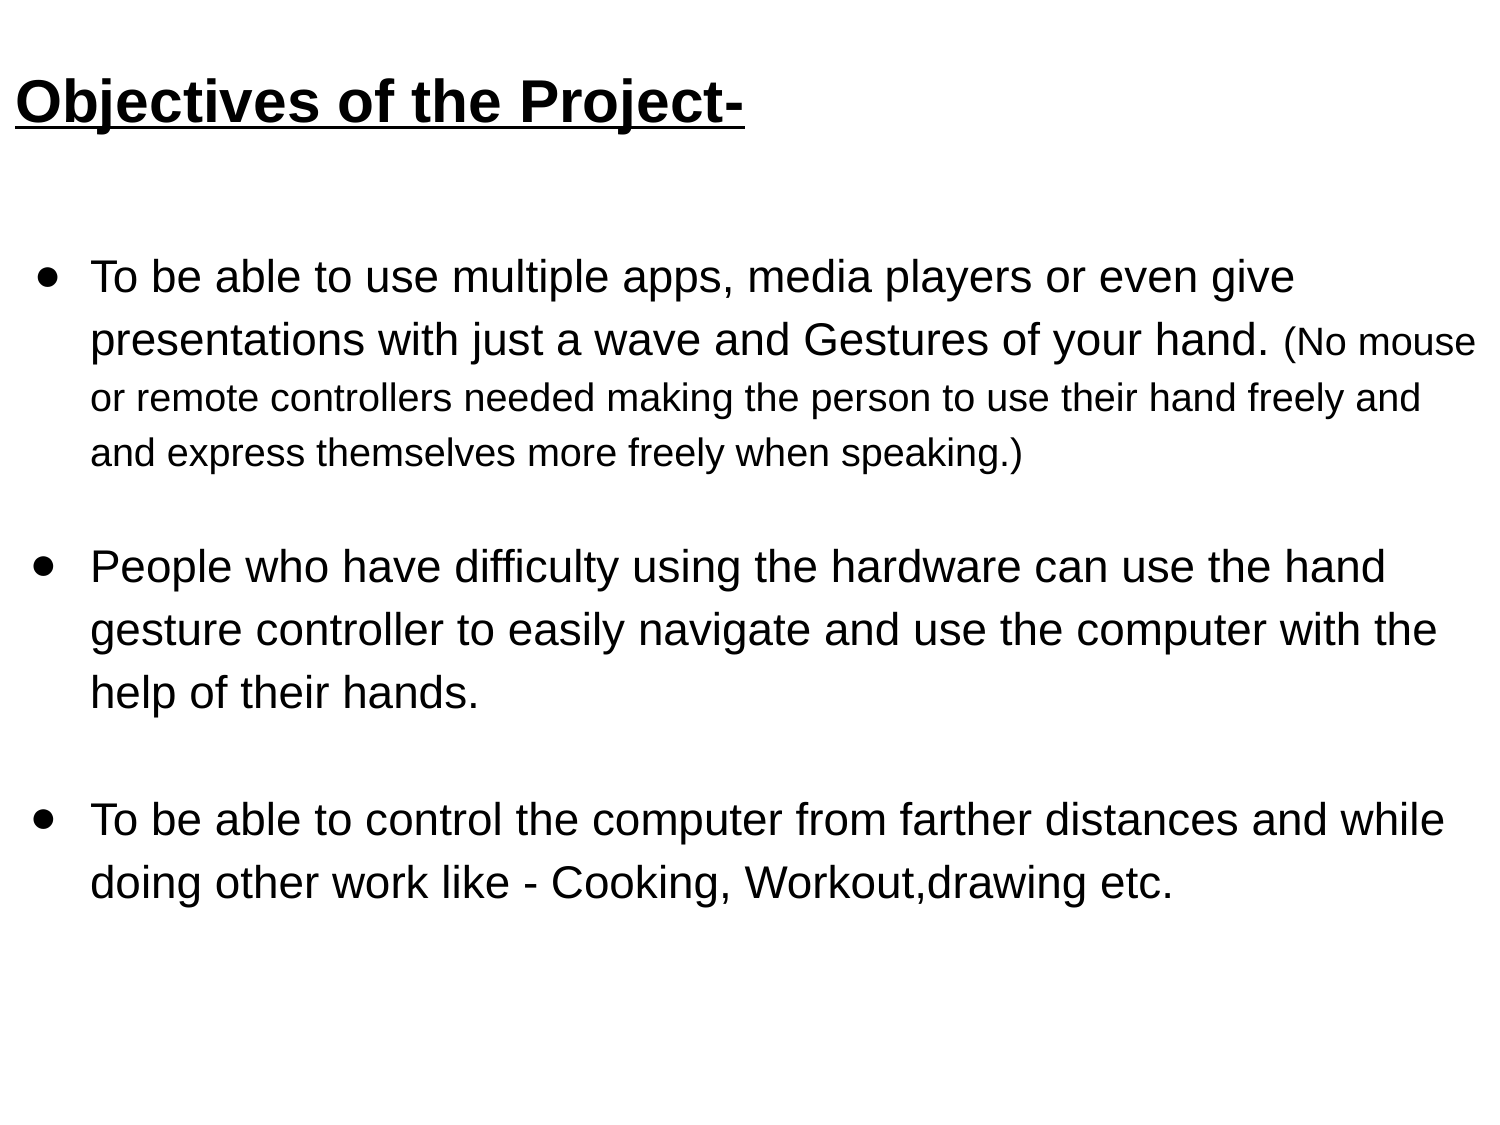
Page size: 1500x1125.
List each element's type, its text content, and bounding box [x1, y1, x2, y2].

text_box Objectives of the Project- To be able to use multiple apps, media players or even give presentations with just a wave and Gestures of your hand. (No mouse or remote controllers needed making the person to use their hand freely and and express themselves more freely when speaking.) People who have difficulty using the hardware can use the hand gesture controller to easily navigate and use the computer with the help of their hands. To be able to control the computer from farther distances and while doing other work like - Cooking, Workout,drawing etc. [0, 36, 1500, 923]
